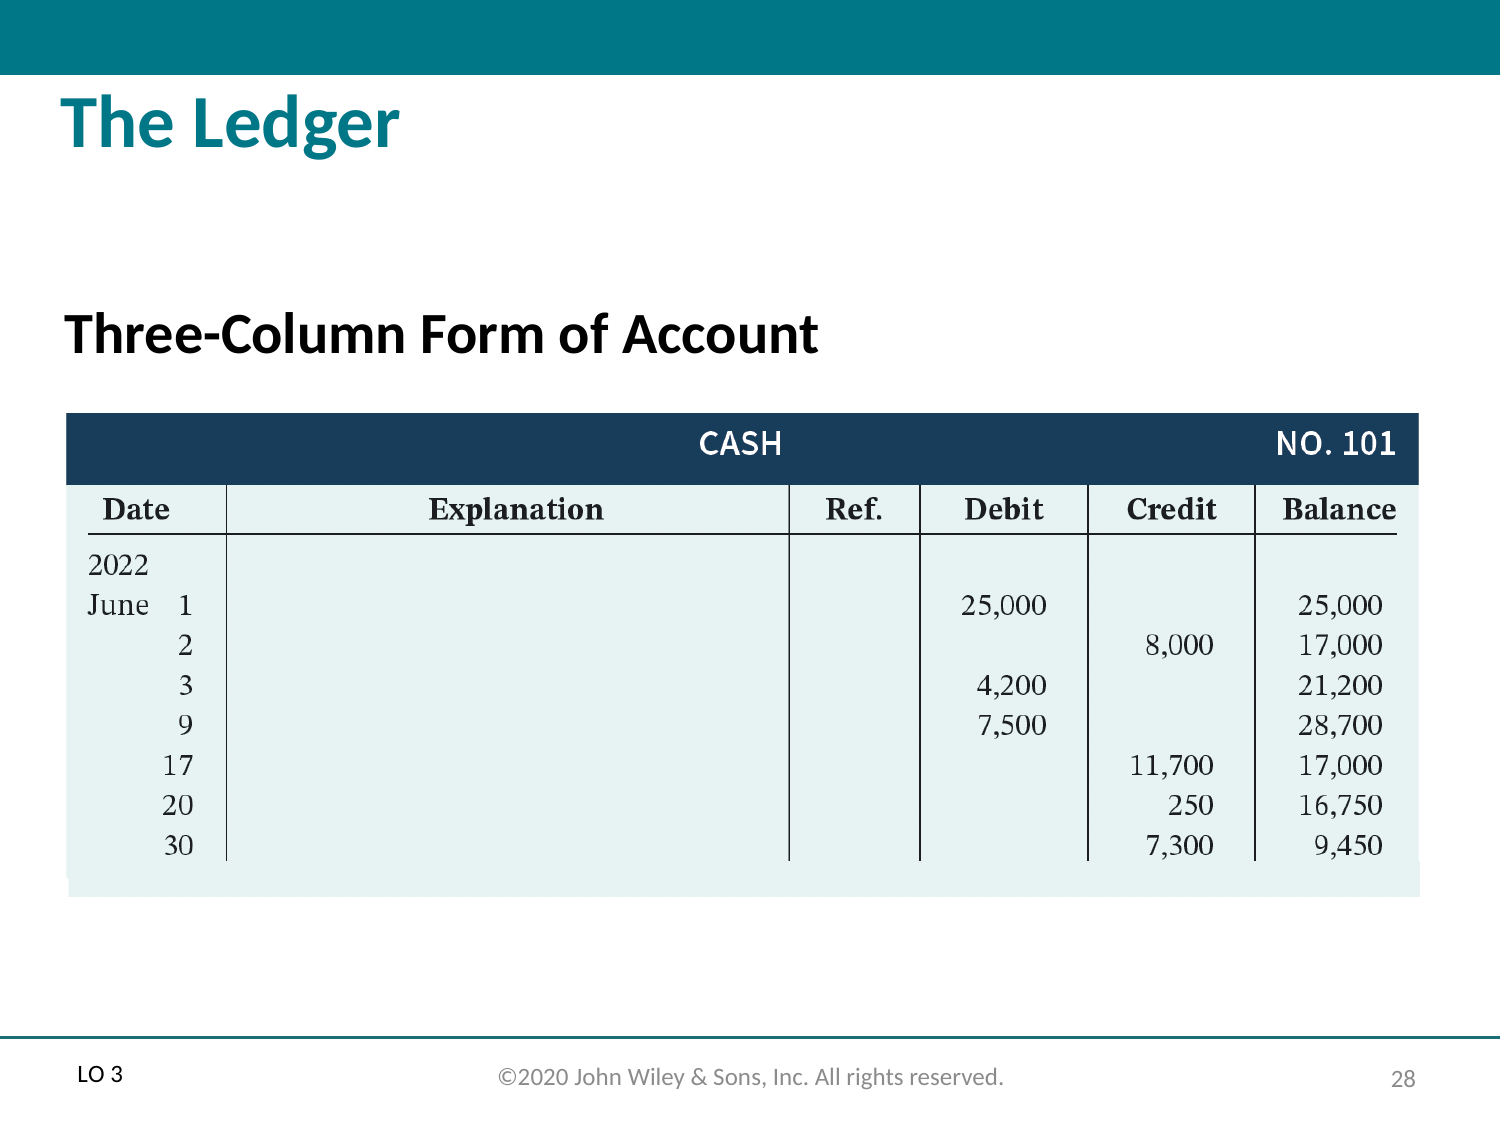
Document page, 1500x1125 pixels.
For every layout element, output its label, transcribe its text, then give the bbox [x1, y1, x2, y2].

title The Ledger [45, 75, 1447, 235]
picture [35, 405, 1440, 911]
list Three-Column Form of Account [50, 287, 1450, 377]
list L O 3 [62, 1053, 155, 1099]
